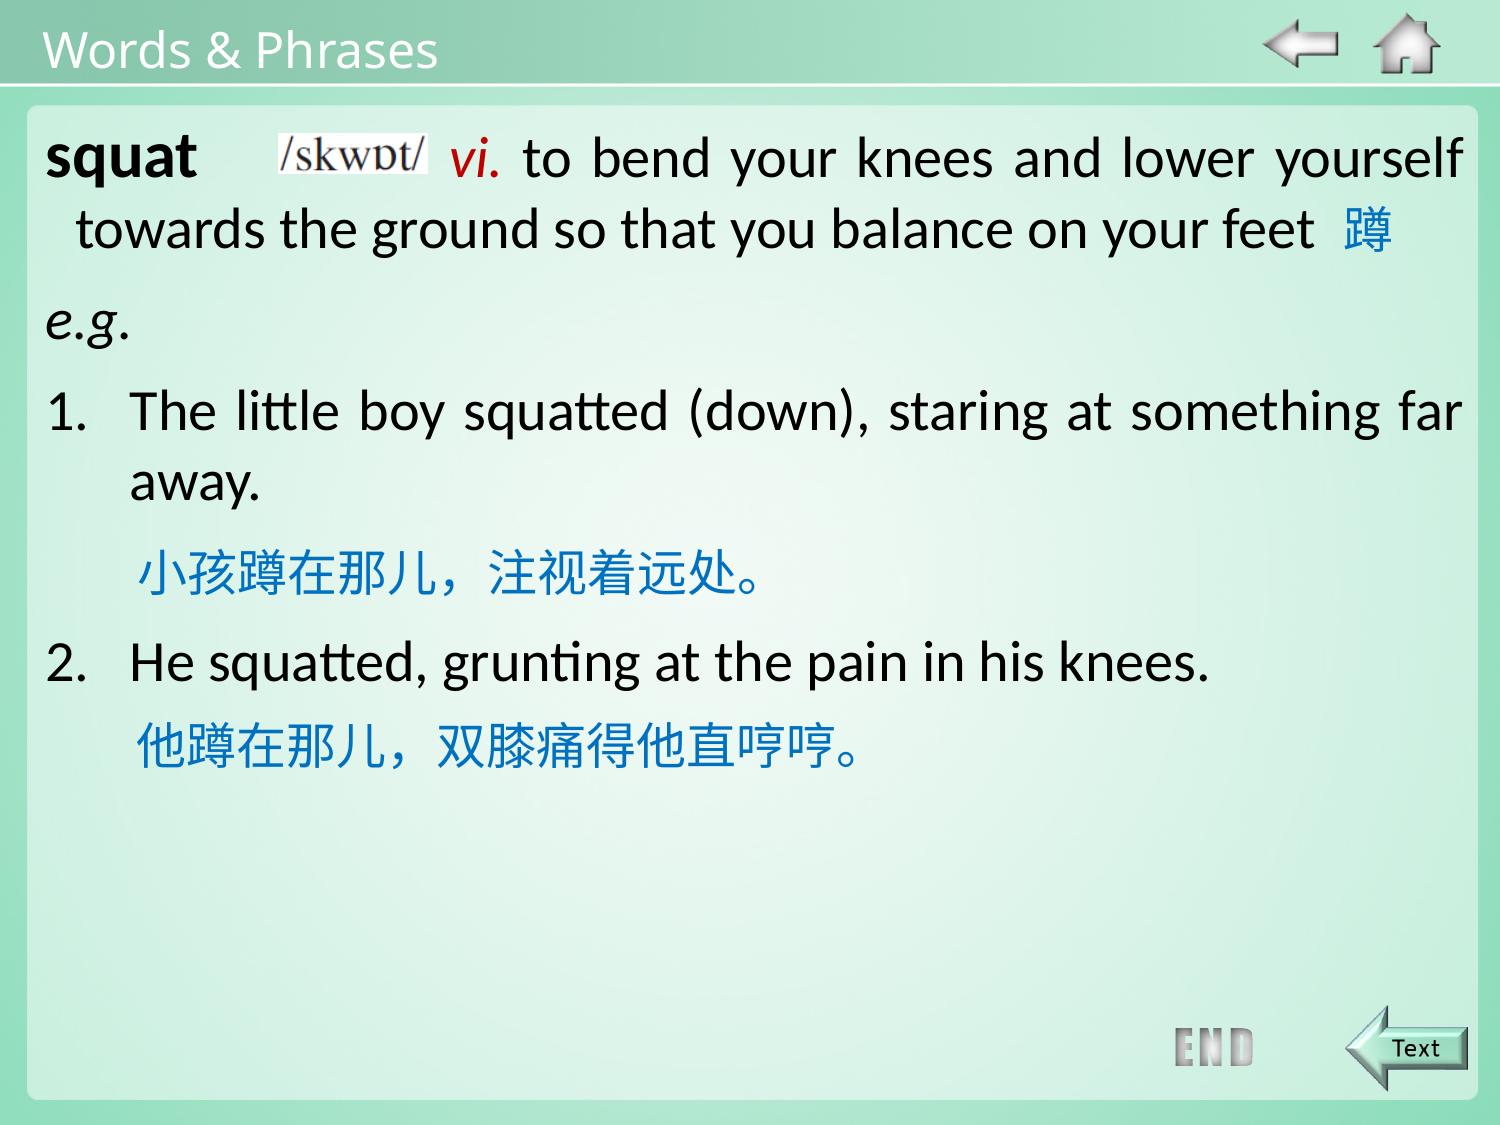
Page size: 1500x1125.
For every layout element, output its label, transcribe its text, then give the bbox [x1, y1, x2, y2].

picture [0, 0, 1500, 1125]
list squat vi. to bend your knees and lower yourself towards the ground so that you balance on your feet 蹲 e.g. The little boy squatted (down), staring at something far away. 小孩蹲在那儿，注视着远处。 He squatted, grunting at the pain in his knees. 他蹲在那儿，双膝痛得他直哼哼。 [29, 102, 1480, 1099]
text_box Words & Phrases [27, 11, 582, 87]
